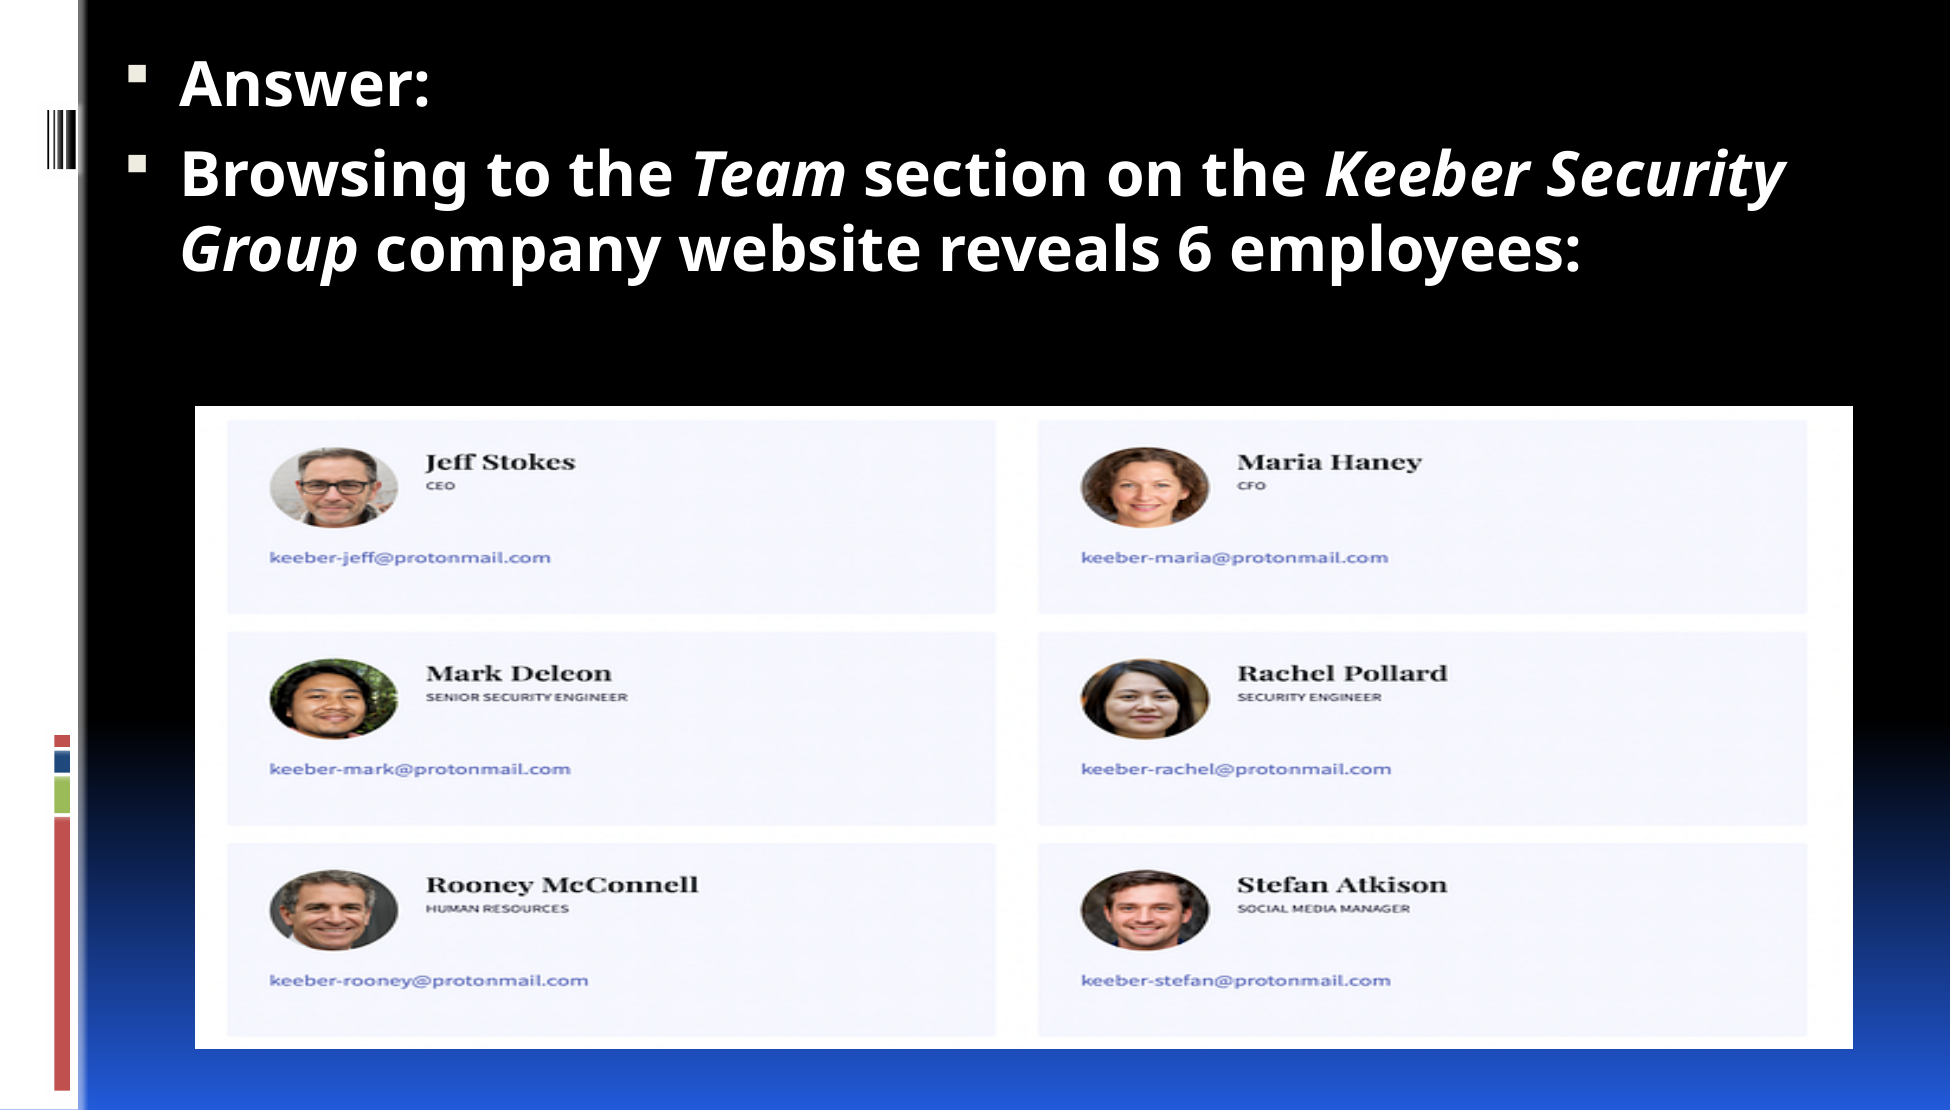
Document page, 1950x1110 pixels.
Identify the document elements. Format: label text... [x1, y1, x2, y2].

picture [194, 406, 1853, 1049]
list Answer: Browsing to the Team section on the Keeber Security Group company website reveals 6 employees: [97, 36, 1853, 1086]
